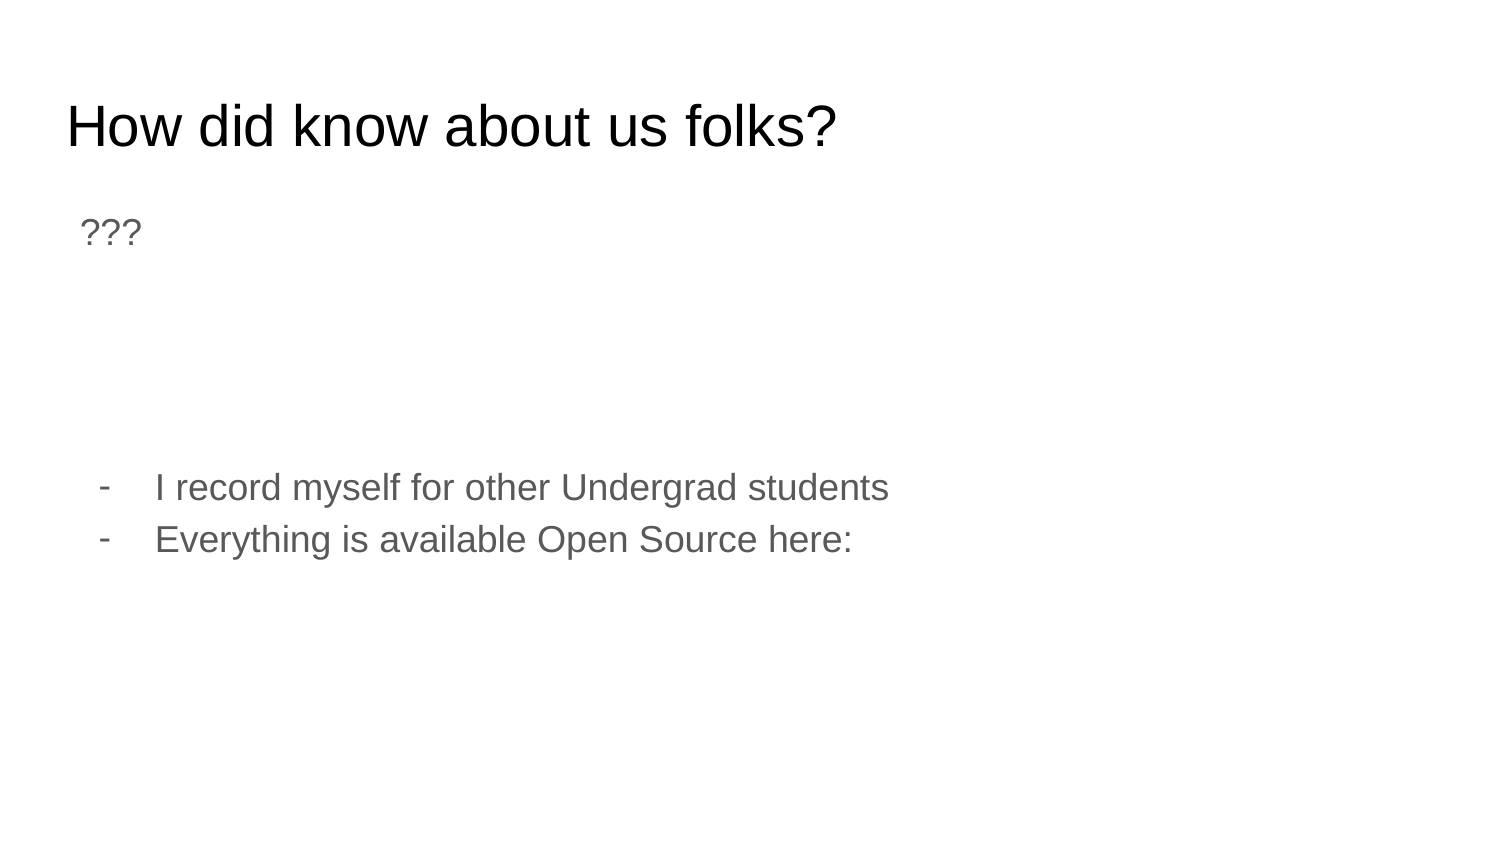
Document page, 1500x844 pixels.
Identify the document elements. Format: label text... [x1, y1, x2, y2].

title How did know about us folks? [51, 72, 1449, 167]
list ??? I record myself for other Undergrad students Everything is available Open Source here: [64, 186, 1463, 747]
